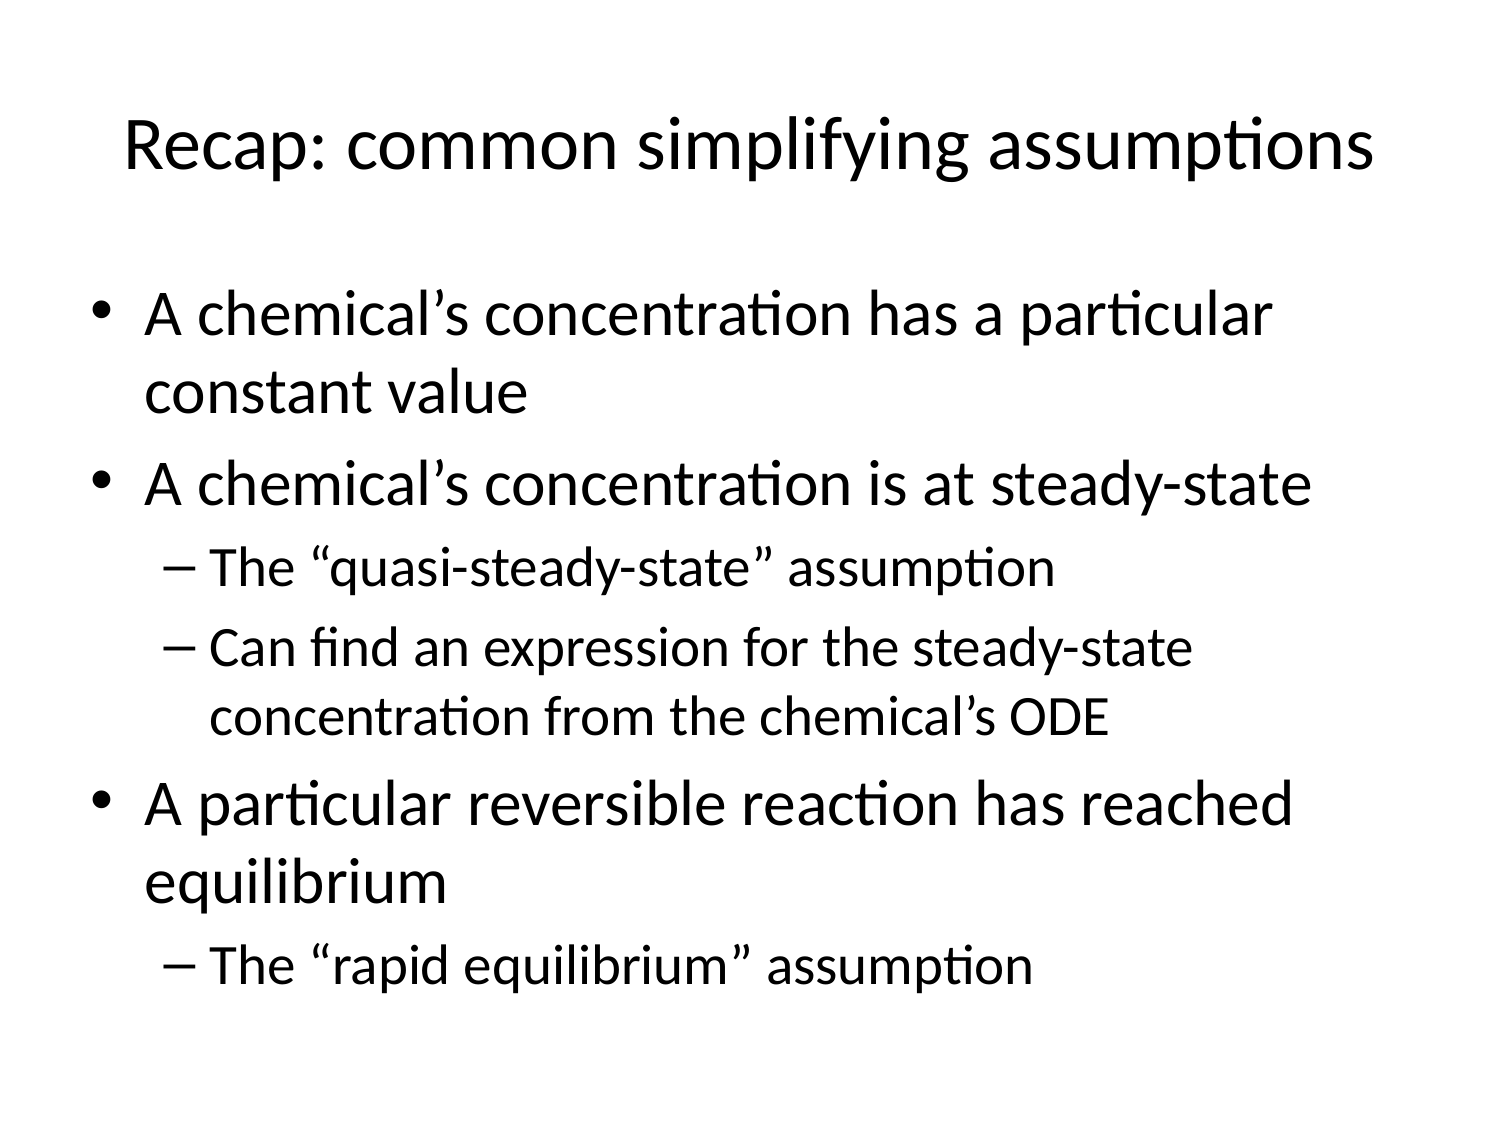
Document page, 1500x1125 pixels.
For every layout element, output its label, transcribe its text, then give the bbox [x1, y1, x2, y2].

title Recap: common simplifying assumptions [75, 45, 1425, 233]
list A chemical’s concentration has a particular constant value A chemical’s concentration is at steady-state The “quasi-steady-state” assumption Can find an expression for the steady-state concentration from the chemical’s ODE A particular reversible reaction has reached equilibrium The “rapid equilibrium” assumption [75, 262, 1425, 1005]
